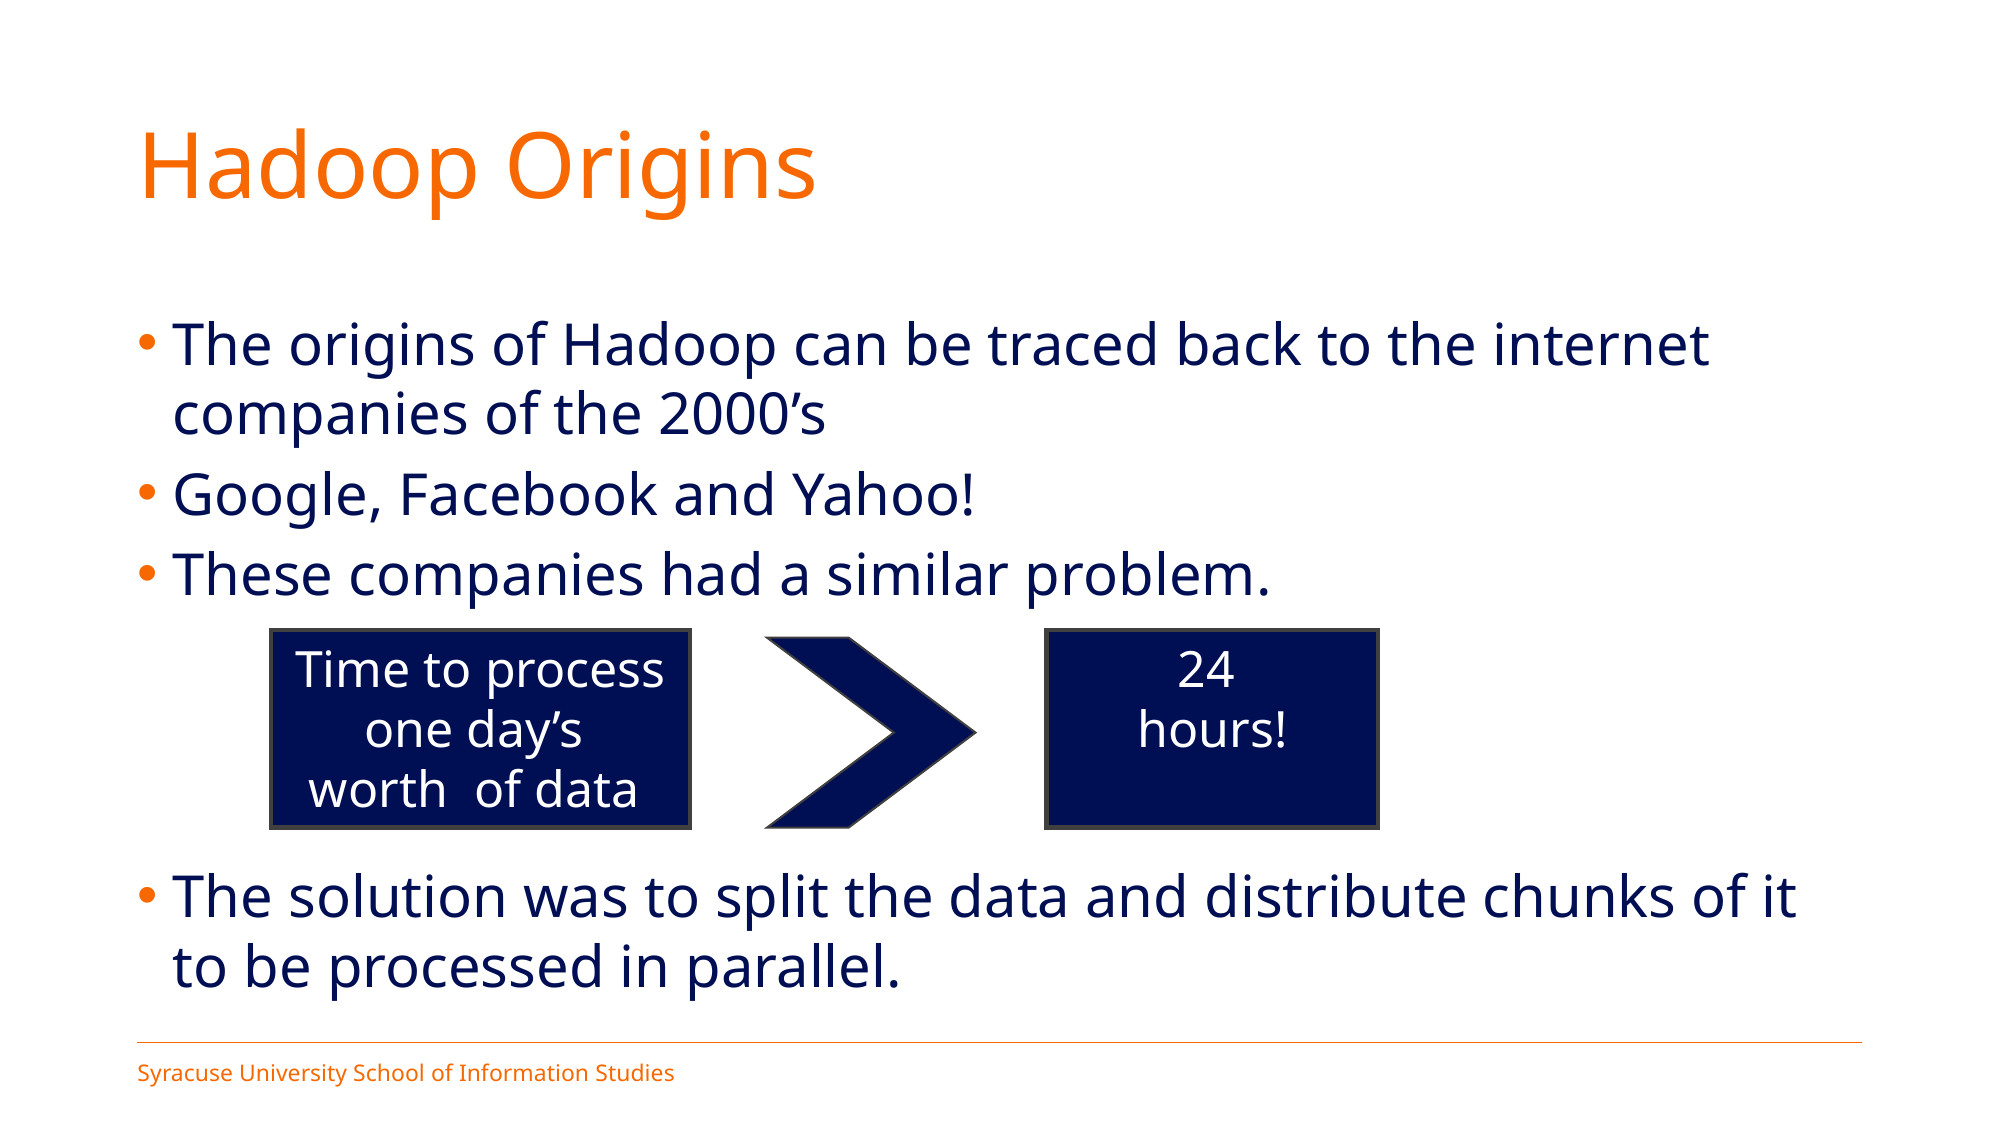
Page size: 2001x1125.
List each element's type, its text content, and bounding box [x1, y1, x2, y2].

text_box 24 hours! [1046, 629, 1379, 829]
text_box [763, 636, 978, 829]
text_box Time to process one day’s worth of data [270, 629, 691, 829]
list The origins of Hadoop can be traced back to the internet companies of the 2000’s Google, Facebook and Yahoo! These companies had a similar problem. The solution was to split the data and distribute chunks of it to be processed in parallel. [137, 299, 1863, 1014]
title Hadoop Origins [137, 59, 1863, 278]
